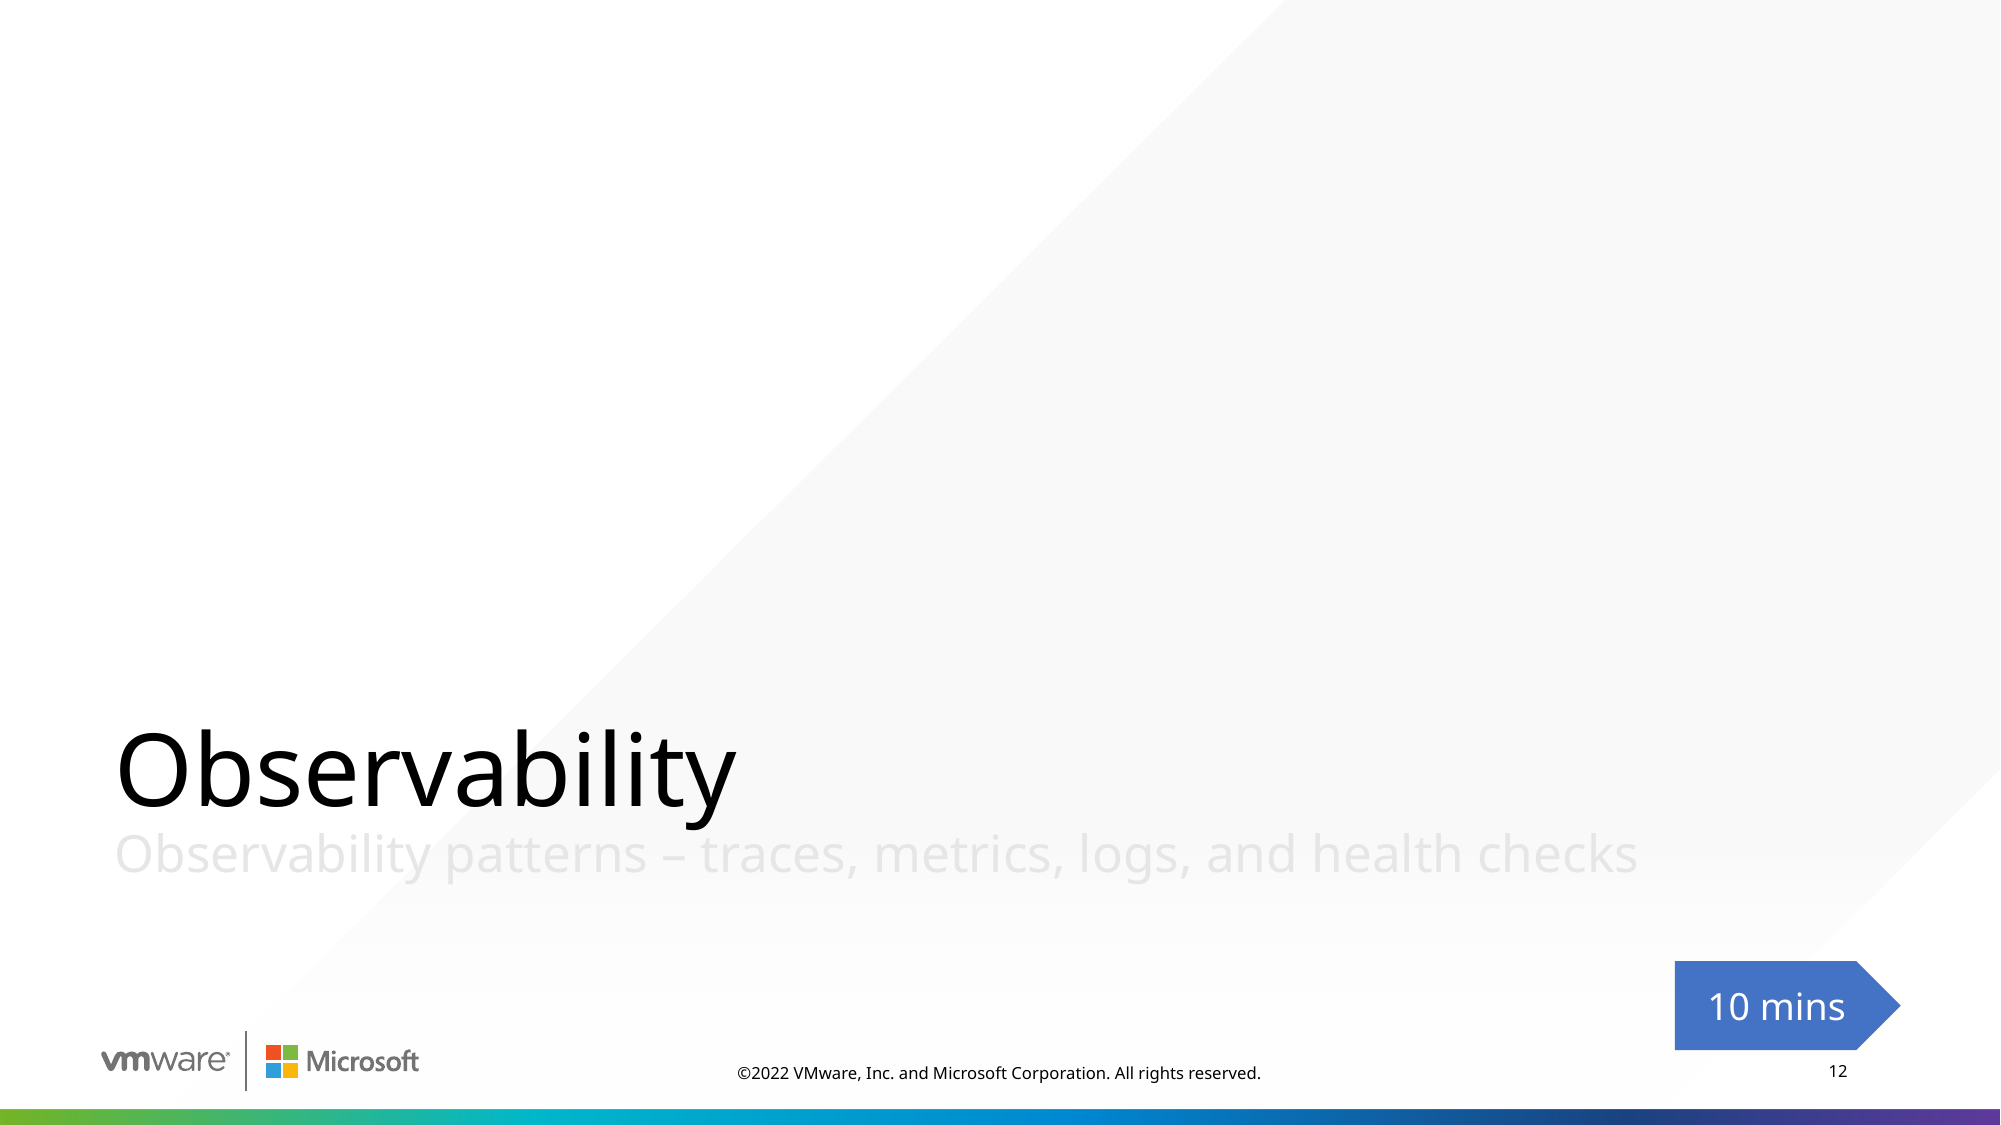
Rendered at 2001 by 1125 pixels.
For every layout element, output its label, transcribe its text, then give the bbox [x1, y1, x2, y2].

slide_number 12 [1412, 1042, 1863, 1103]
footer ©2022 VMware, Inc. and Microsoft Corporation. All rights reserved. [662, 1042, 1338, 1103]
text_box 10 mins [1673, 960, 1903, 1045]
picture [1073, 1109, 2000, 1125]
picture [0, 1109, 718, 1125]
title Observability Observability patterns – traces, metrics, logs, and health checks [99, 711, 1900, 892]
